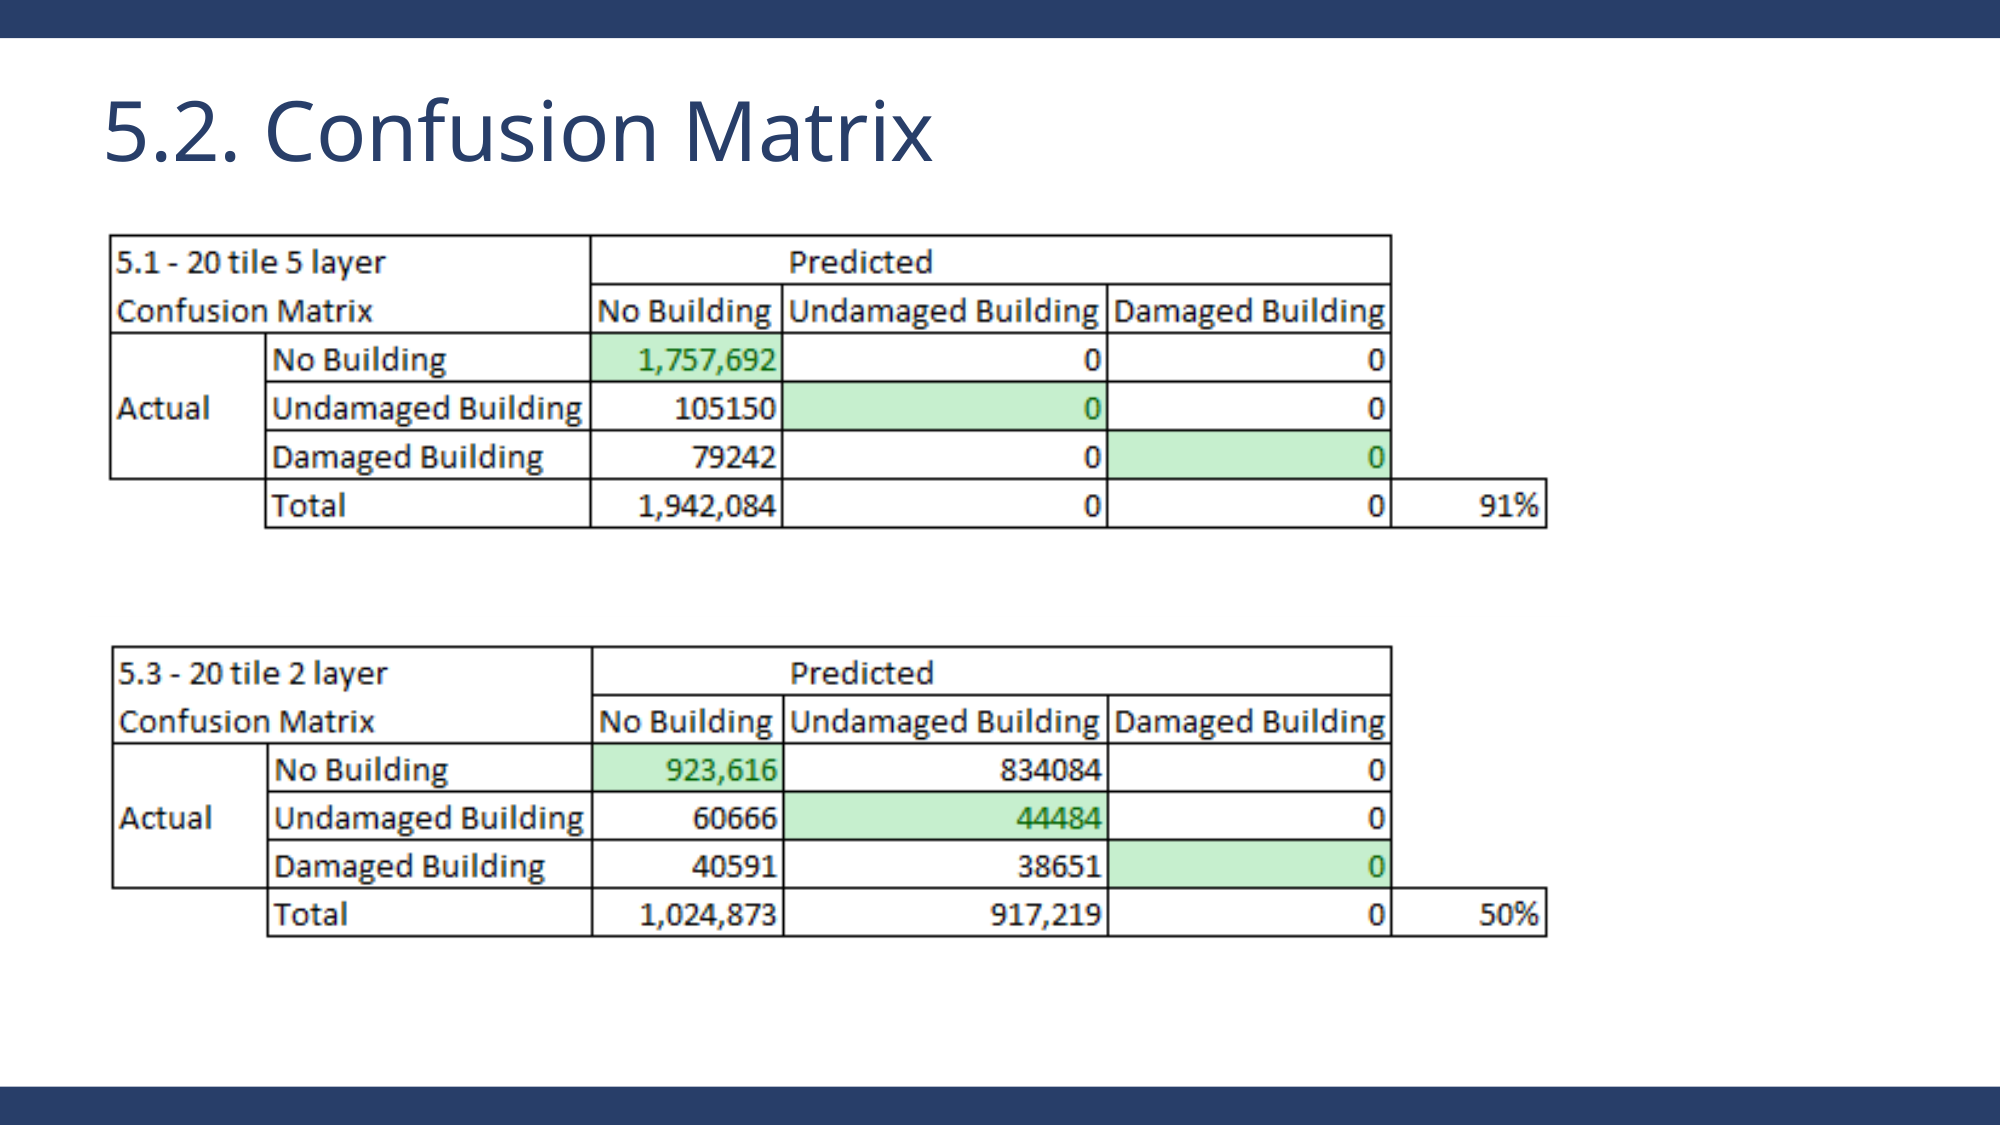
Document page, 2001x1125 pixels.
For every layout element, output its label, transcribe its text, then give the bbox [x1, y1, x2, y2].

picture [88, 615, 1570, 955]
picture [88, 218, 1570, 549]
text_box [0, 0, 2000, 39]
text_box 5.2. Confusion Matrix [87, 81, 1913, 187]
text_box [0, 1086, 2000, 1125]
